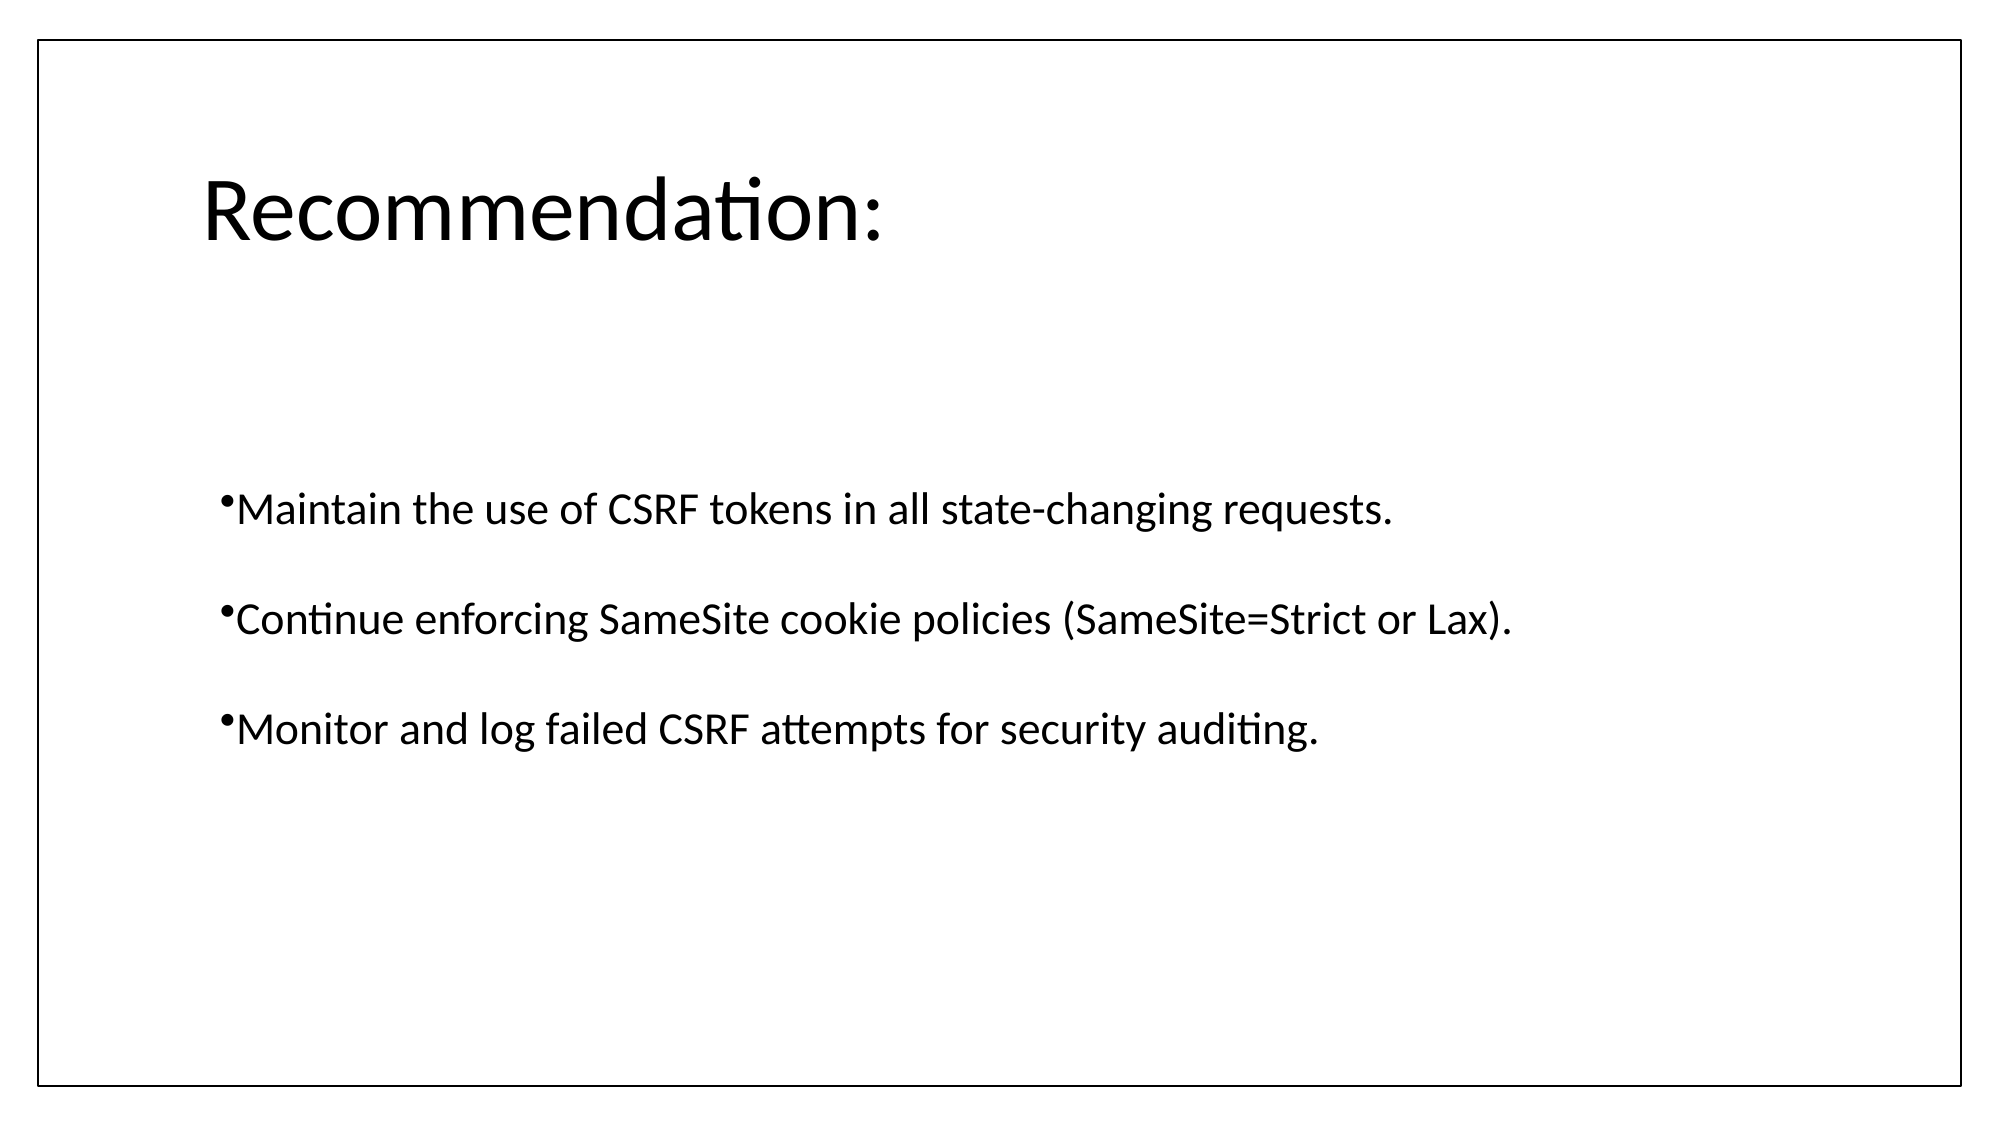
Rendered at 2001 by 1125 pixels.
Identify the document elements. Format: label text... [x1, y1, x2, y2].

title Recommendation: [187, 99, 1808, 323]
list Maintain the use of CSRF tokens in all state-changing requests. Continue enforcing SameSite cookie policies (SameSite=Strict or Lax). Monitor and log failed CSRF attempts for security auditing. [204, 289, 1791, 943]
